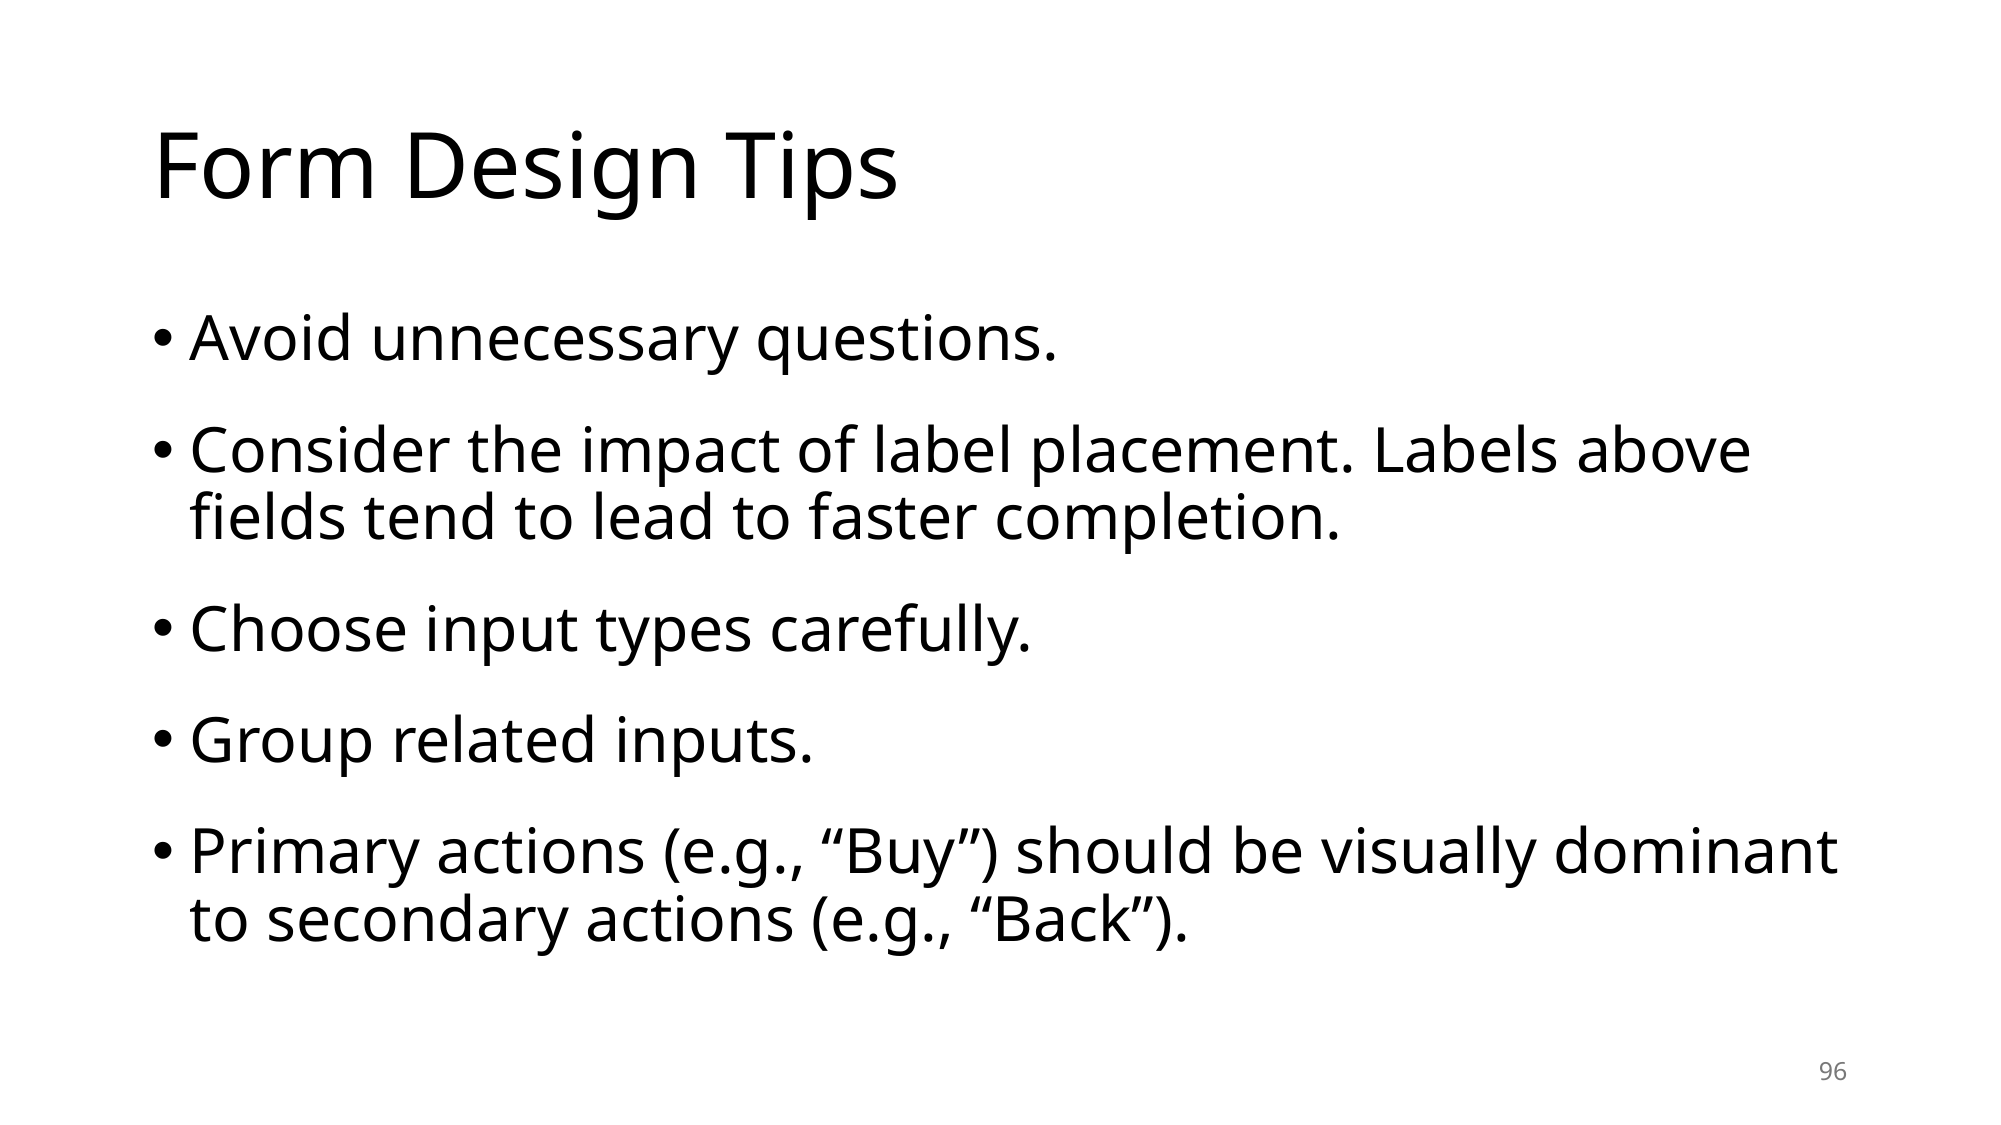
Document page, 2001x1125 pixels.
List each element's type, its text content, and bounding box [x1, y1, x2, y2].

list Avoid unnecessary questions. Consider the impact of label placement. Labels above fields tend to lead to faster completion. Choose input types carefully. Group related inputs. Primary actions (e.g., “Buy”) should be visually dominant to secondary actions (e.g., “Back”). [137, 299, 1863, 1014]
title Form Design Tips [137, 59, 1863, 278]
slide_number 96 [1412, 1042, 1863, 1103]
